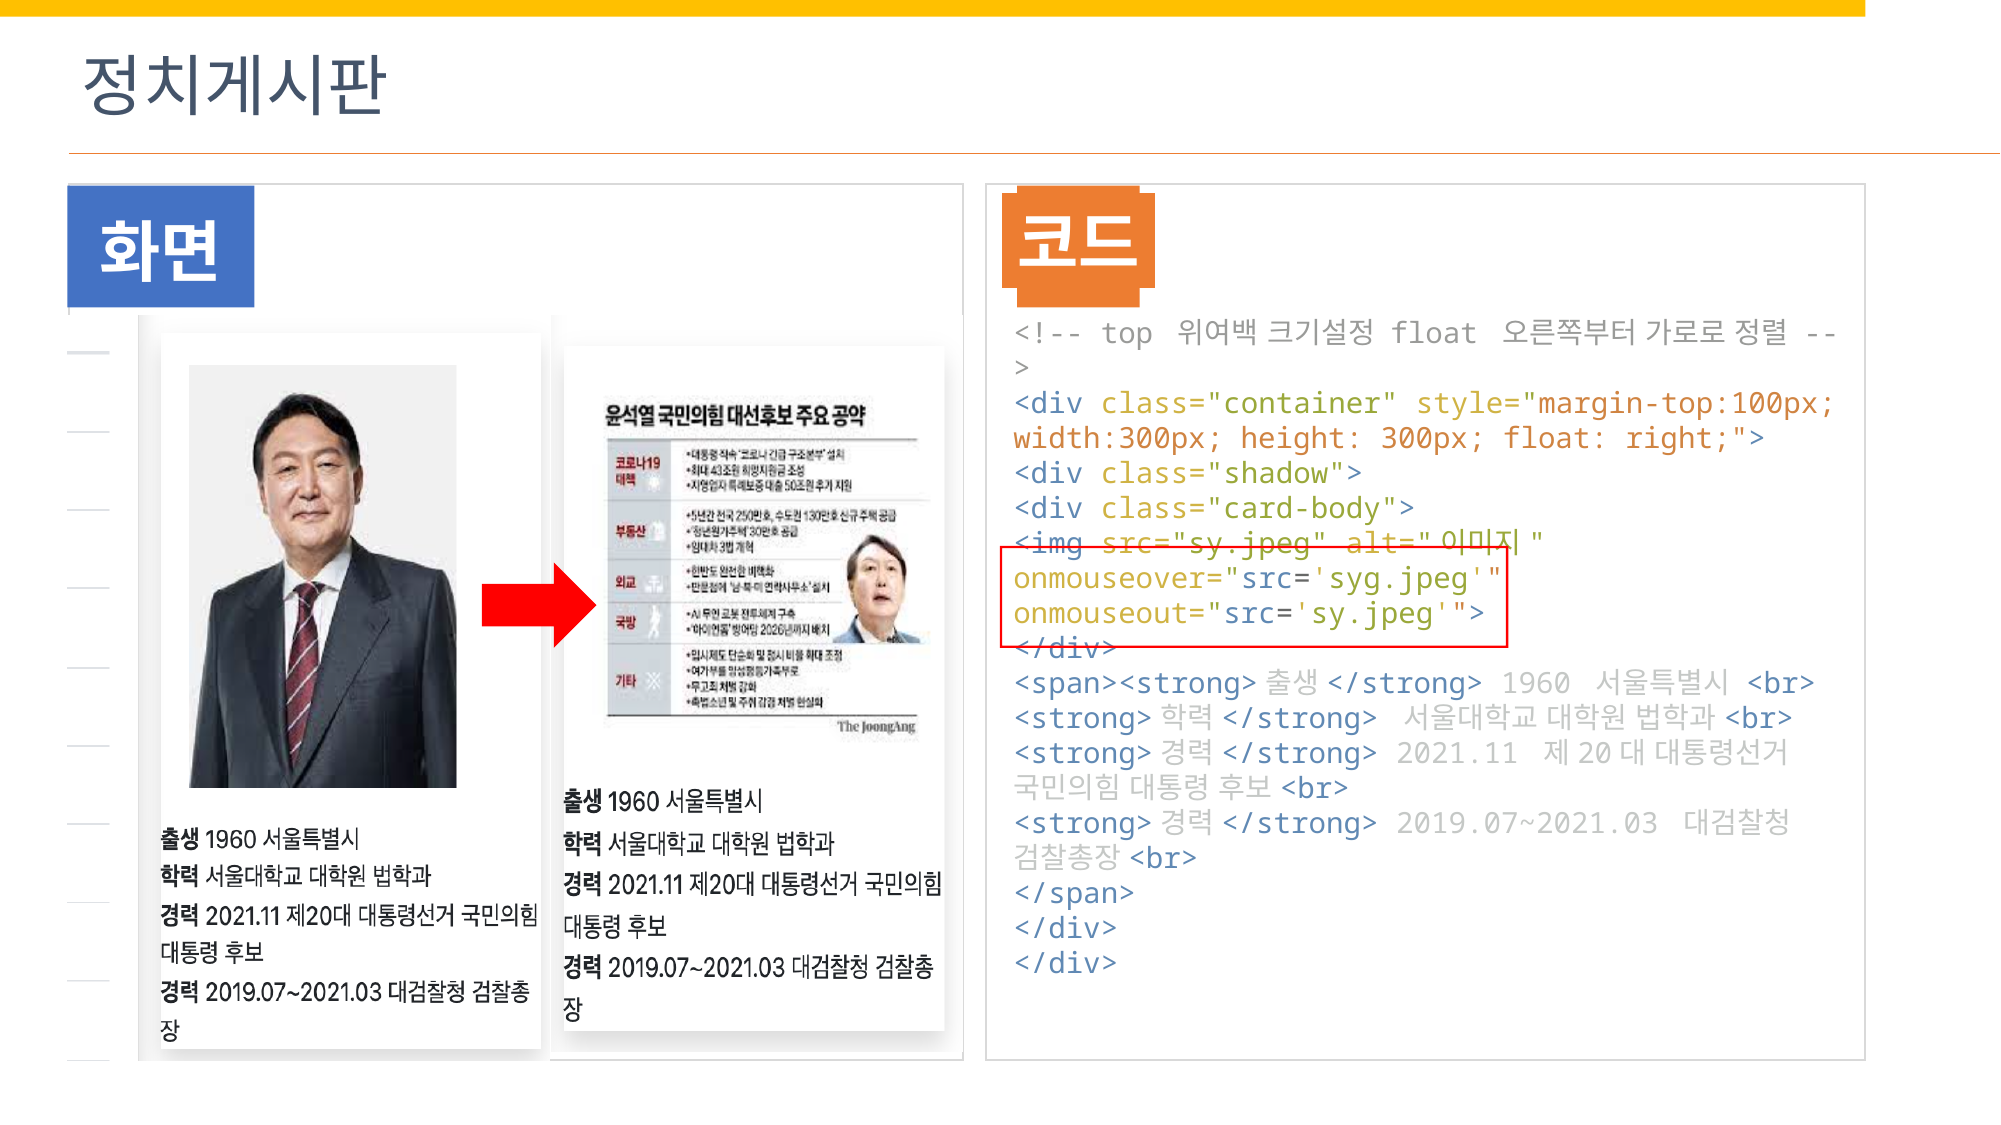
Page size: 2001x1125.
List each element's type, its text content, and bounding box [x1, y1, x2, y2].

picture [67, 315, 550, 1061]
text_box 정치게시판 [67, 36, 776, 132]
picture [551, 315, 963, 1052]
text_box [67, 184, 963, 1061]
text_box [986, 184, 1866, 1061]
text_box [0, 0, 1866, 18]
